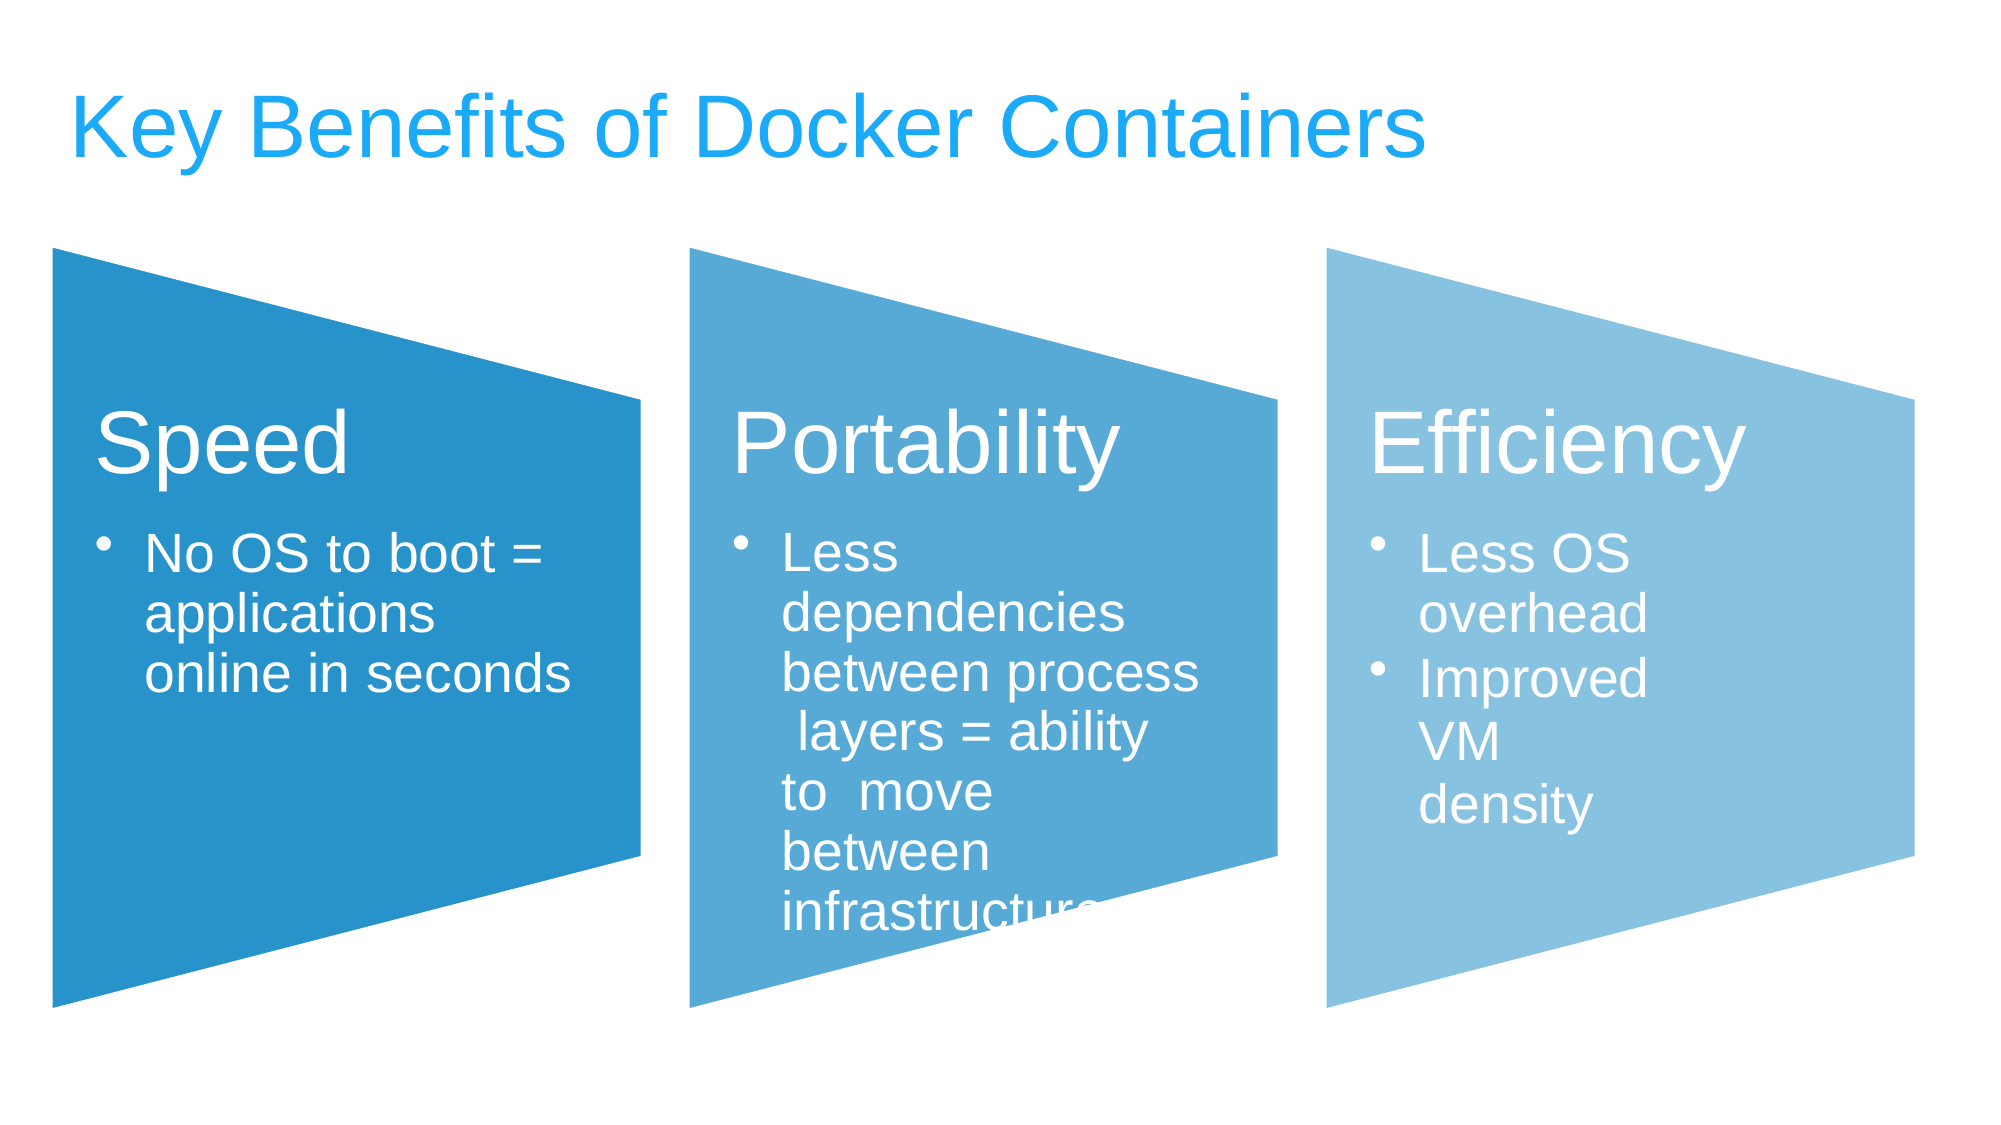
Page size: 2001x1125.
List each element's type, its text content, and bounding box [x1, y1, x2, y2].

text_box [1321, 241, 1920, 1014]
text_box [47, 241, 646, 1014]
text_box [684, 241, 1283, 1014]
title Key Benefits of Docker Containers [67, 24, 1431, 216]
